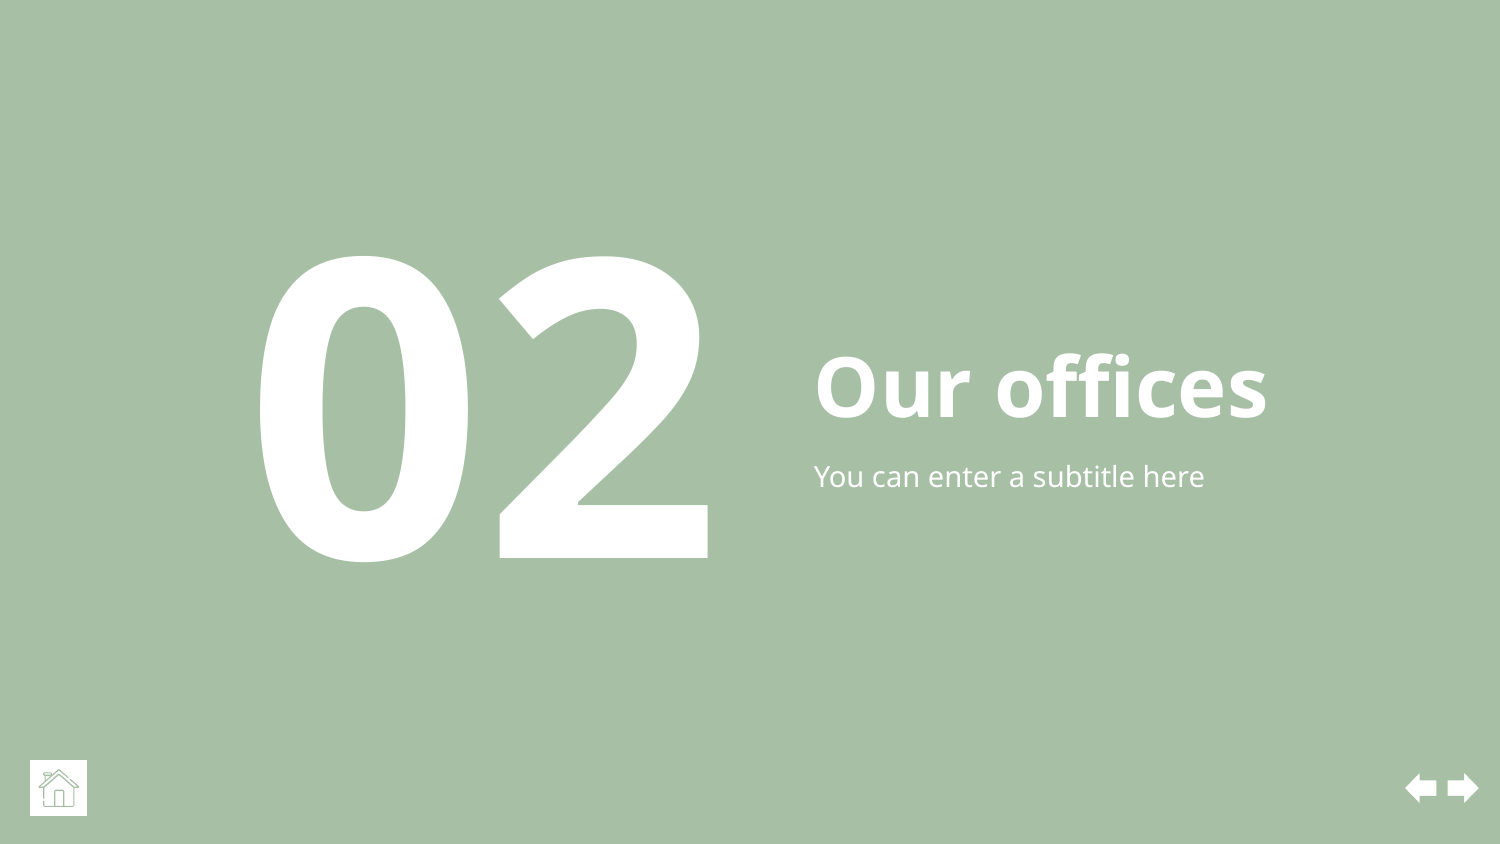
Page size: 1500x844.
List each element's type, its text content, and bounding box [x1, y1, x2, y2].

text_box [29, 758, 88, 818]
text_box [38, 769, 80, 807]
subtitle You can enter a subtitle here [798, 443, 1334, 514]
text_box [1446, 770, 1481, 806]
title 02 [166, 186, 738, 657]
title Our offices [798, 330, 1334, 443]
text_box [1403, 771, 1438, 806]
